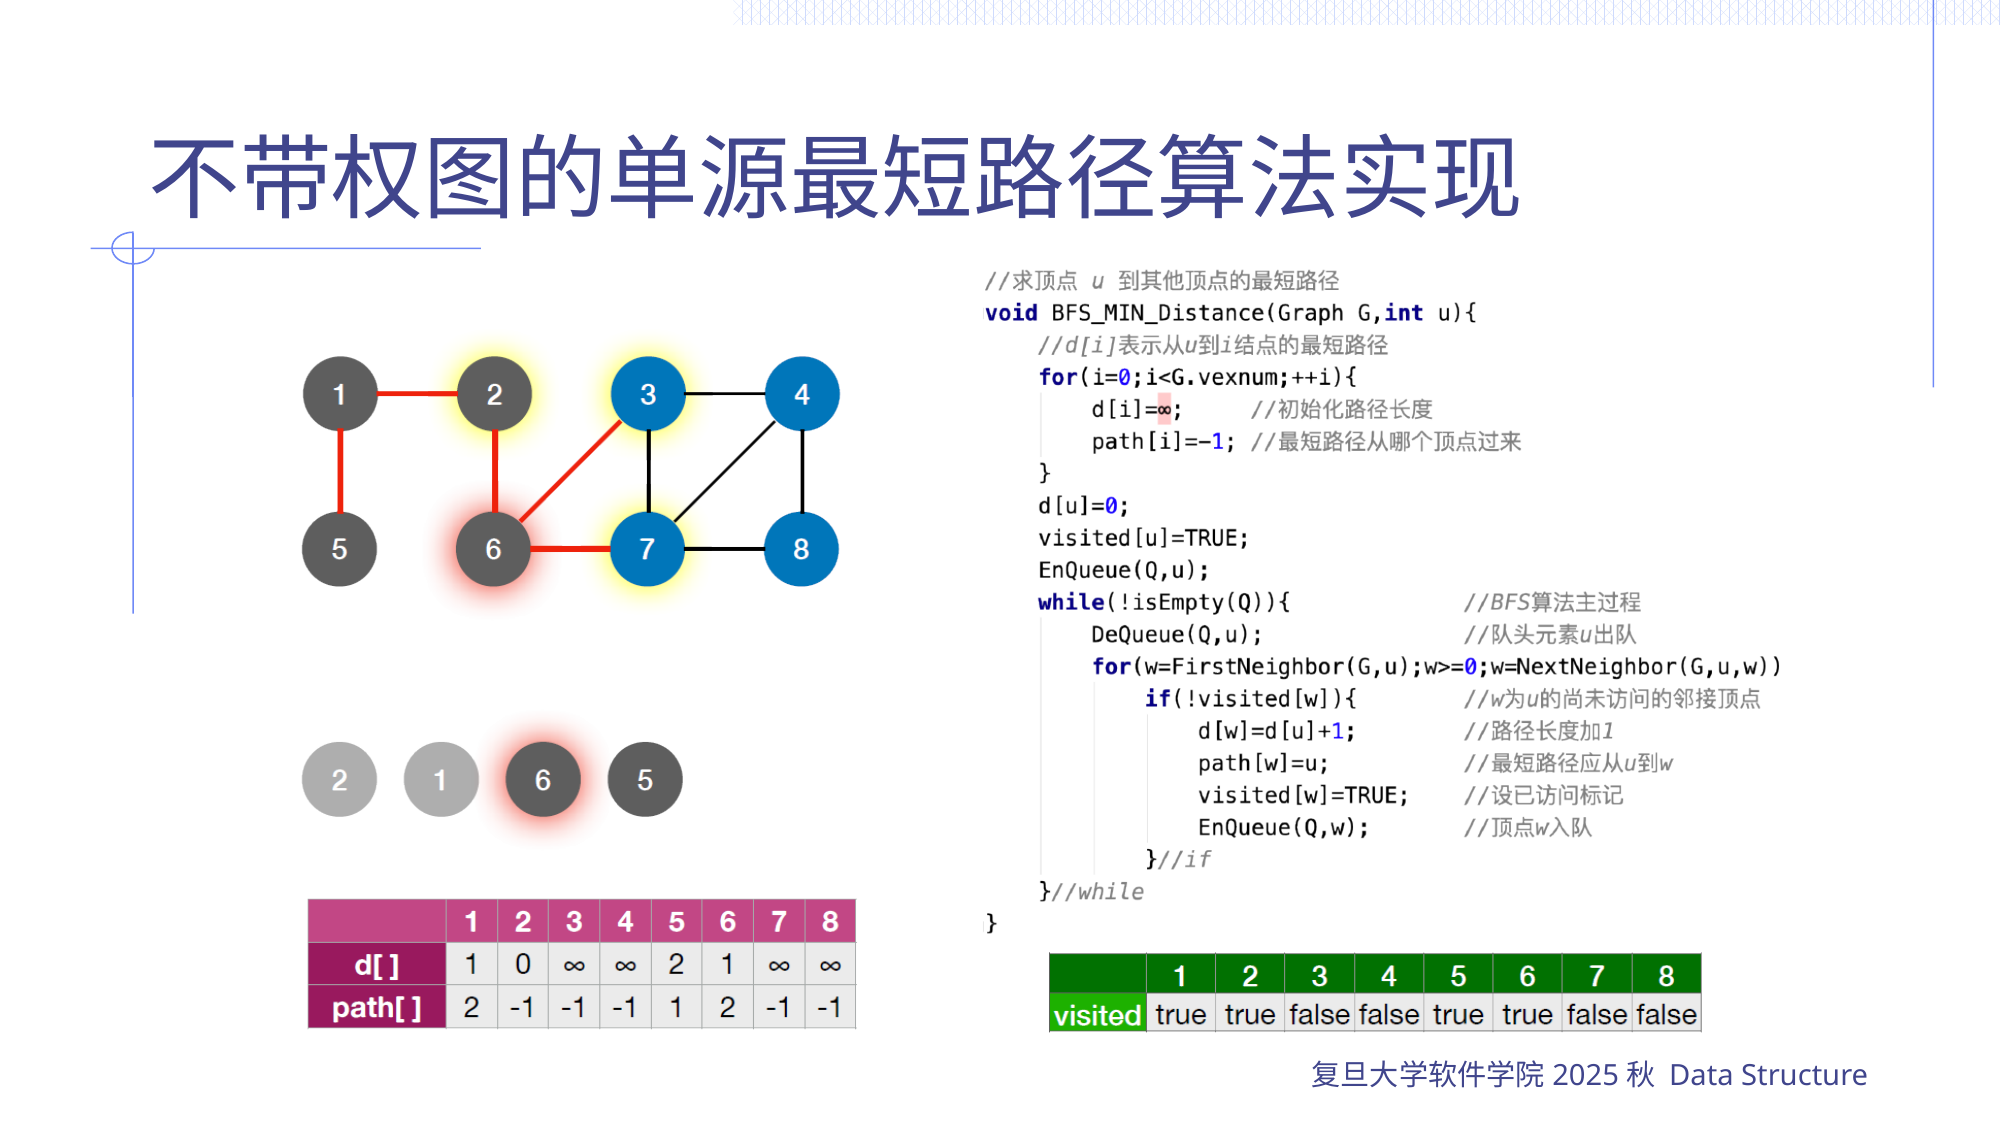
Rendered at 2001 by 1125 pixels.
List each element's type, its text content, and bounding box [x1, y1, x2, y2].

title 不带权图的单源最短路径算法实现 [133, 50, 1834, 238]
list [260, 255, 1807, 1045]
